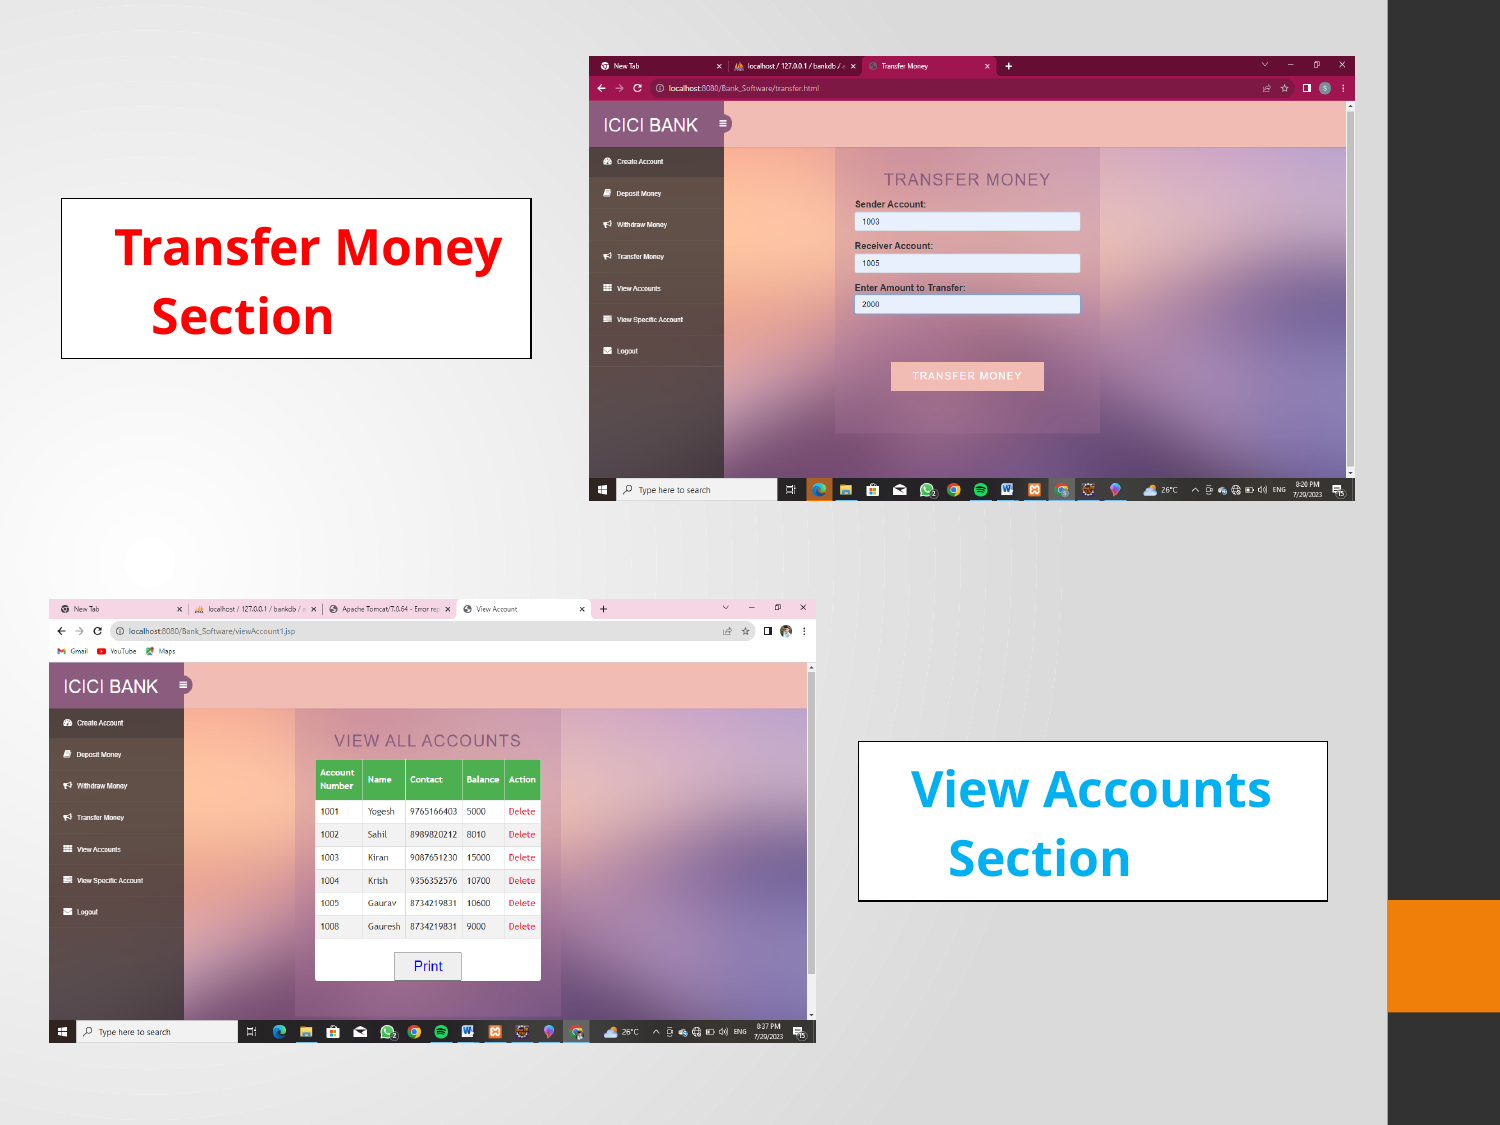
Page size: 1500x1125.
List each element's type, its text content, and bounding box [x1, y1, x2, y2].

text_box Transfer Money Section [61, 198, 531, 359]
picture [588, 56, 1356, 501]
text_box View Accounts Section [858, 741, 1328, 902]
picture [49, 599, 816, 1044]
